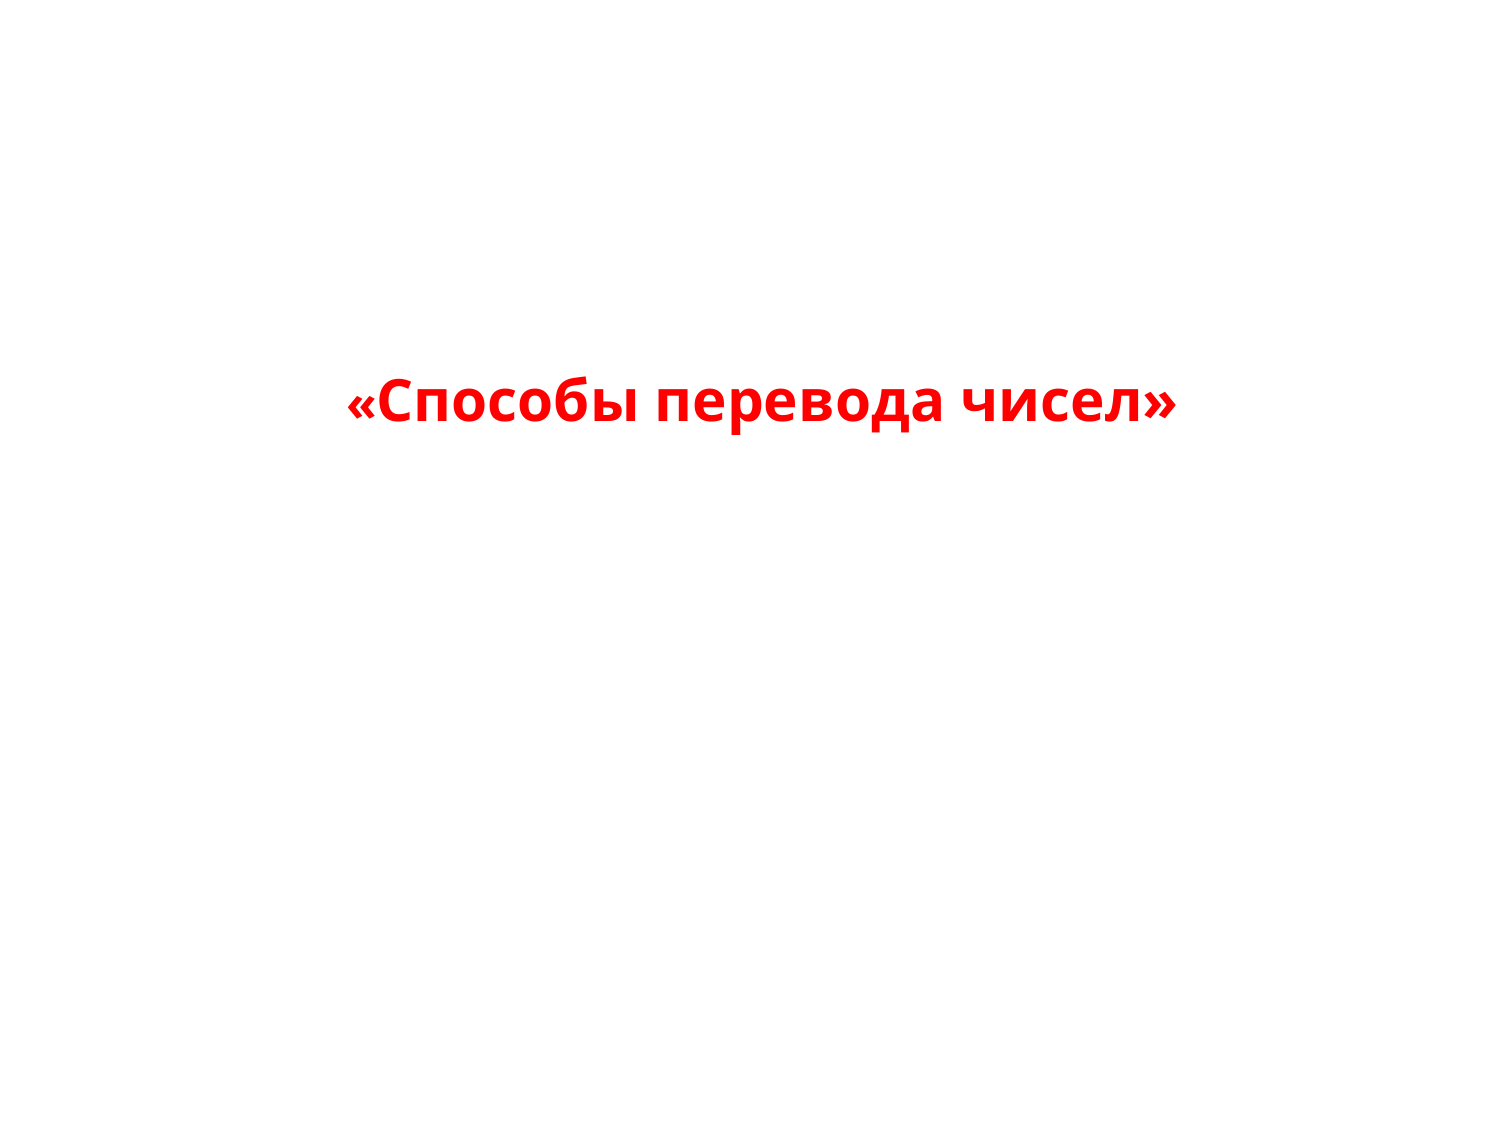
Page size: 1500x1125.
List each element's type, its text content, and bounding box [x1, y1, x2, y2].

text_box «Способы перевода чисел» [100, 356, 1412, 441]
